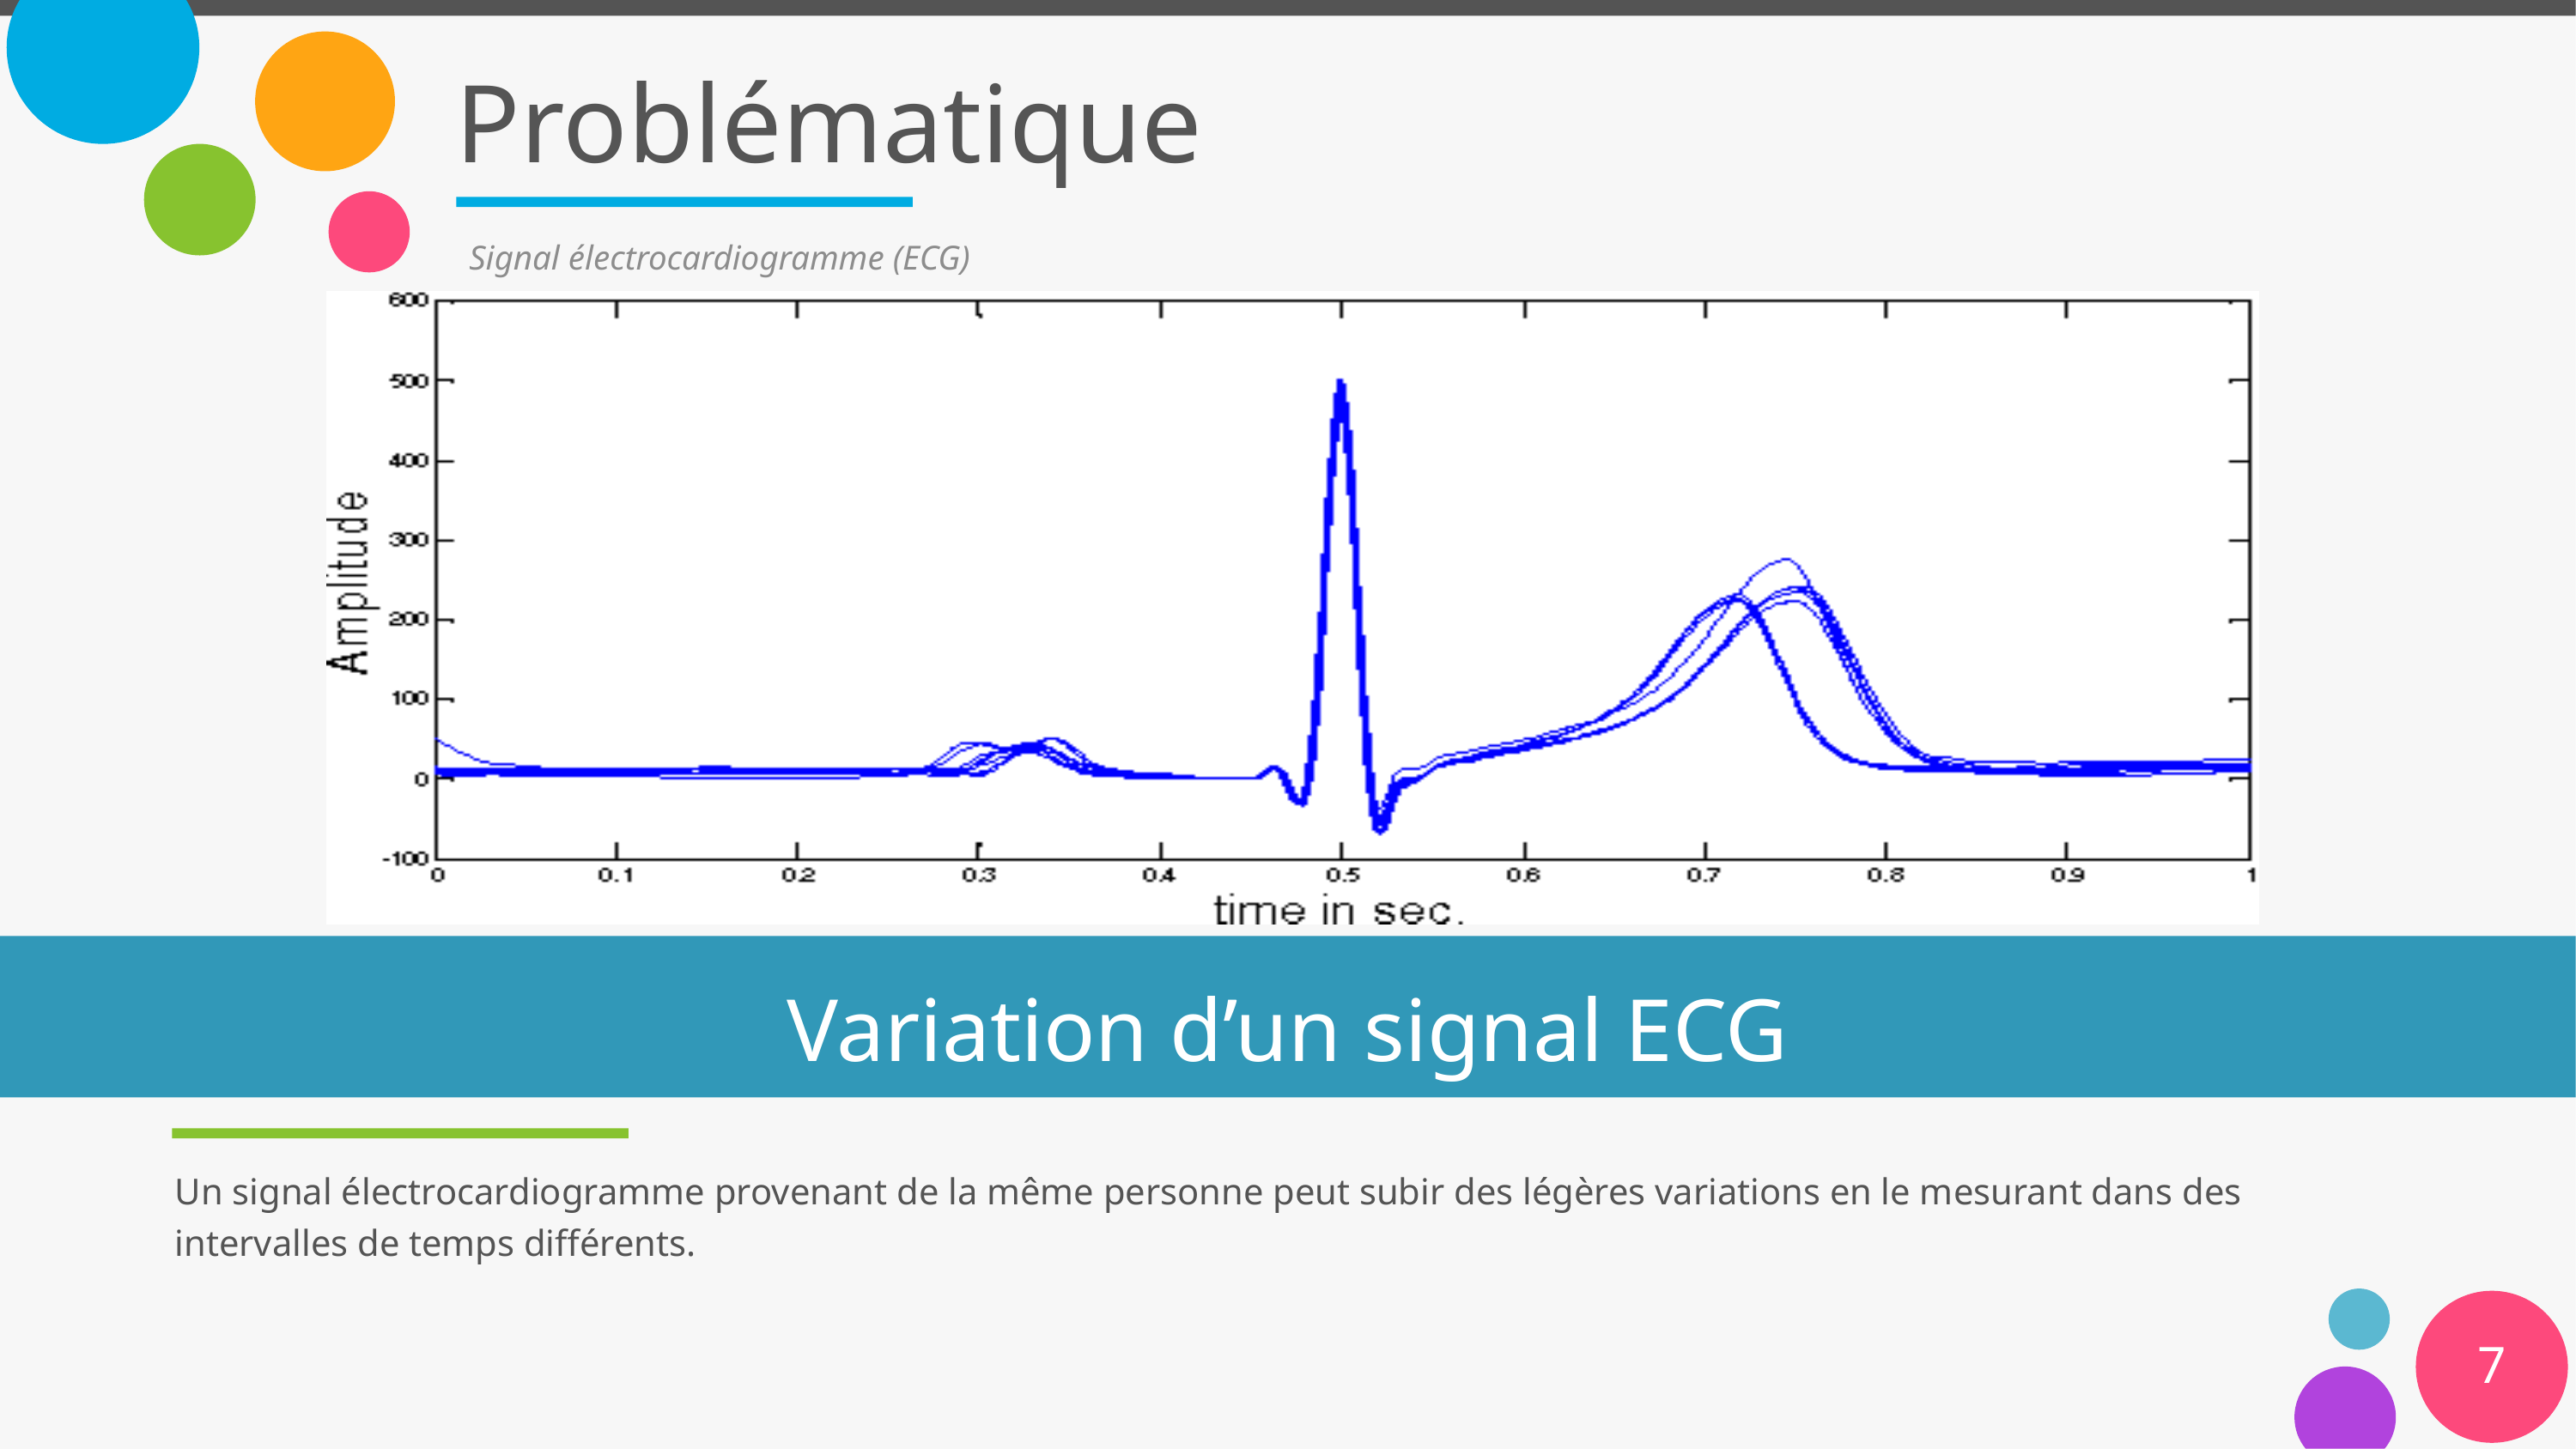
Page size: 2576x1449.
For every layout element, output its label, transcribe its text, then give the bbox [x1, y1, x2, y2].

list Variation d’un signal ECG [0, 936, 2576, 1098]
list Signal électrocardiogramme (ECG) [446, 217, 2465, 288]
list Un signal électrocardiogramme provenant de la même personne peut subir des légères variations en le mesurant dans des intervalles de temps différents. [151, 1149, 2434, 1317]
picture [326, 291, 2259, 925]
title Problématique [433, 34, 2454, 204]
slide_number 7 [2415, 1328, 2568, 1406]
